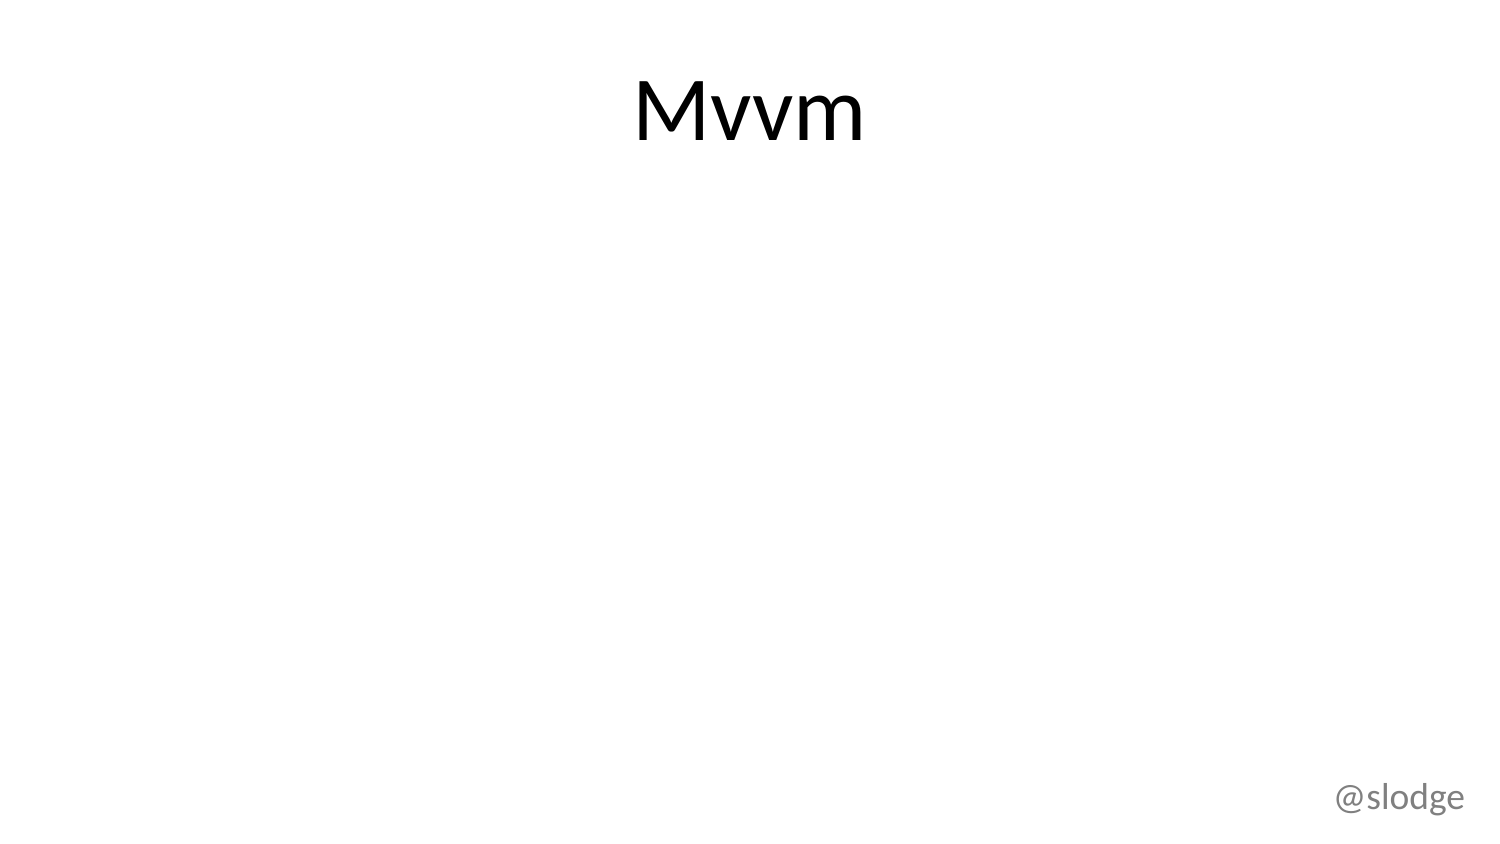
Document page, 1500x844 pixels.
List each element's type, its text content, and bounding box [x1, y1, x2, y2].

title Mvvm [75, 33, 1425, 175]
